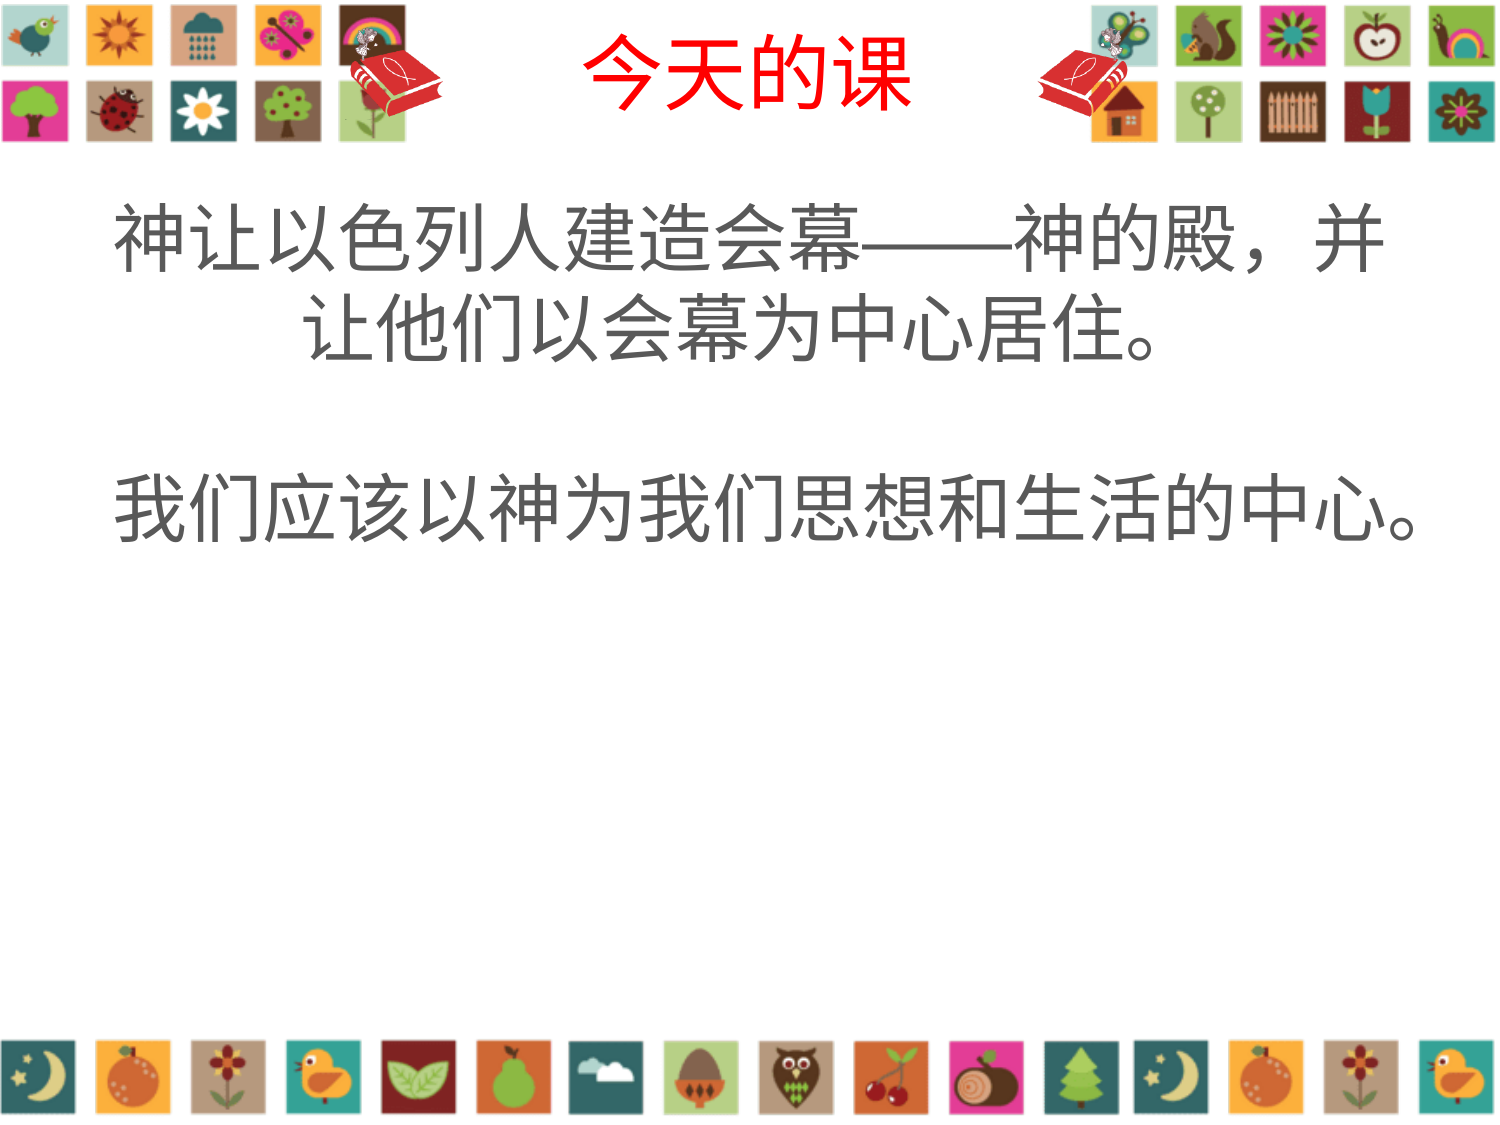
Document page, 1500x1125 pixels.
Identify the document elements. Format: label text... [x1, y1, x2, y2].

picture [1005, 3, 1500, 150]
text_box 神让以色列人建造会幕——神的殿，并让他们以会幕为中心居住。 我们应该以神为我们思想和生活的中心。 [76, 184, 1424, 560]
picture [0, 3, 475, 150]
text_box 今天的课 [425, 13, 1077, 129]
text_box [0, 1028, 1500, 1118]
